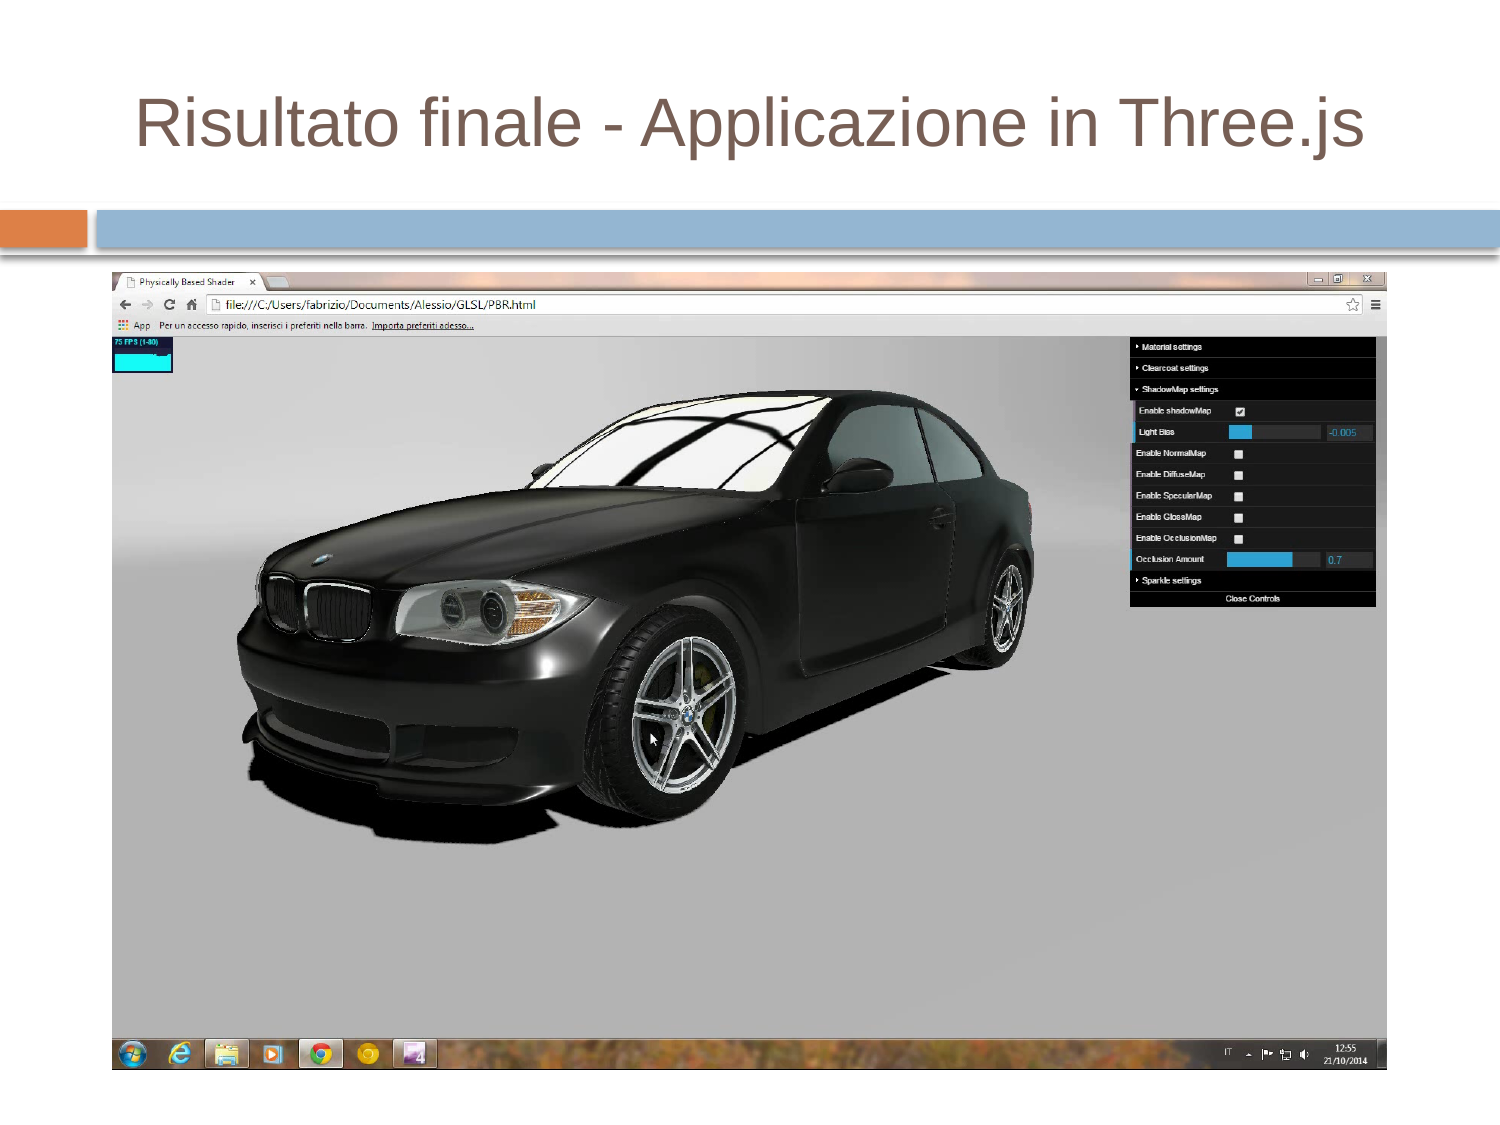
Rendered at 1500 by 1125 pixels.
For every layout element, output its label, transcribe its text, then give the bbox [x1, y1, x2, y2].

title Risultato finale - Applicazione in Three.js [57, 37, 1443, 200]
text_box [111, 271, 1389, 1071]
